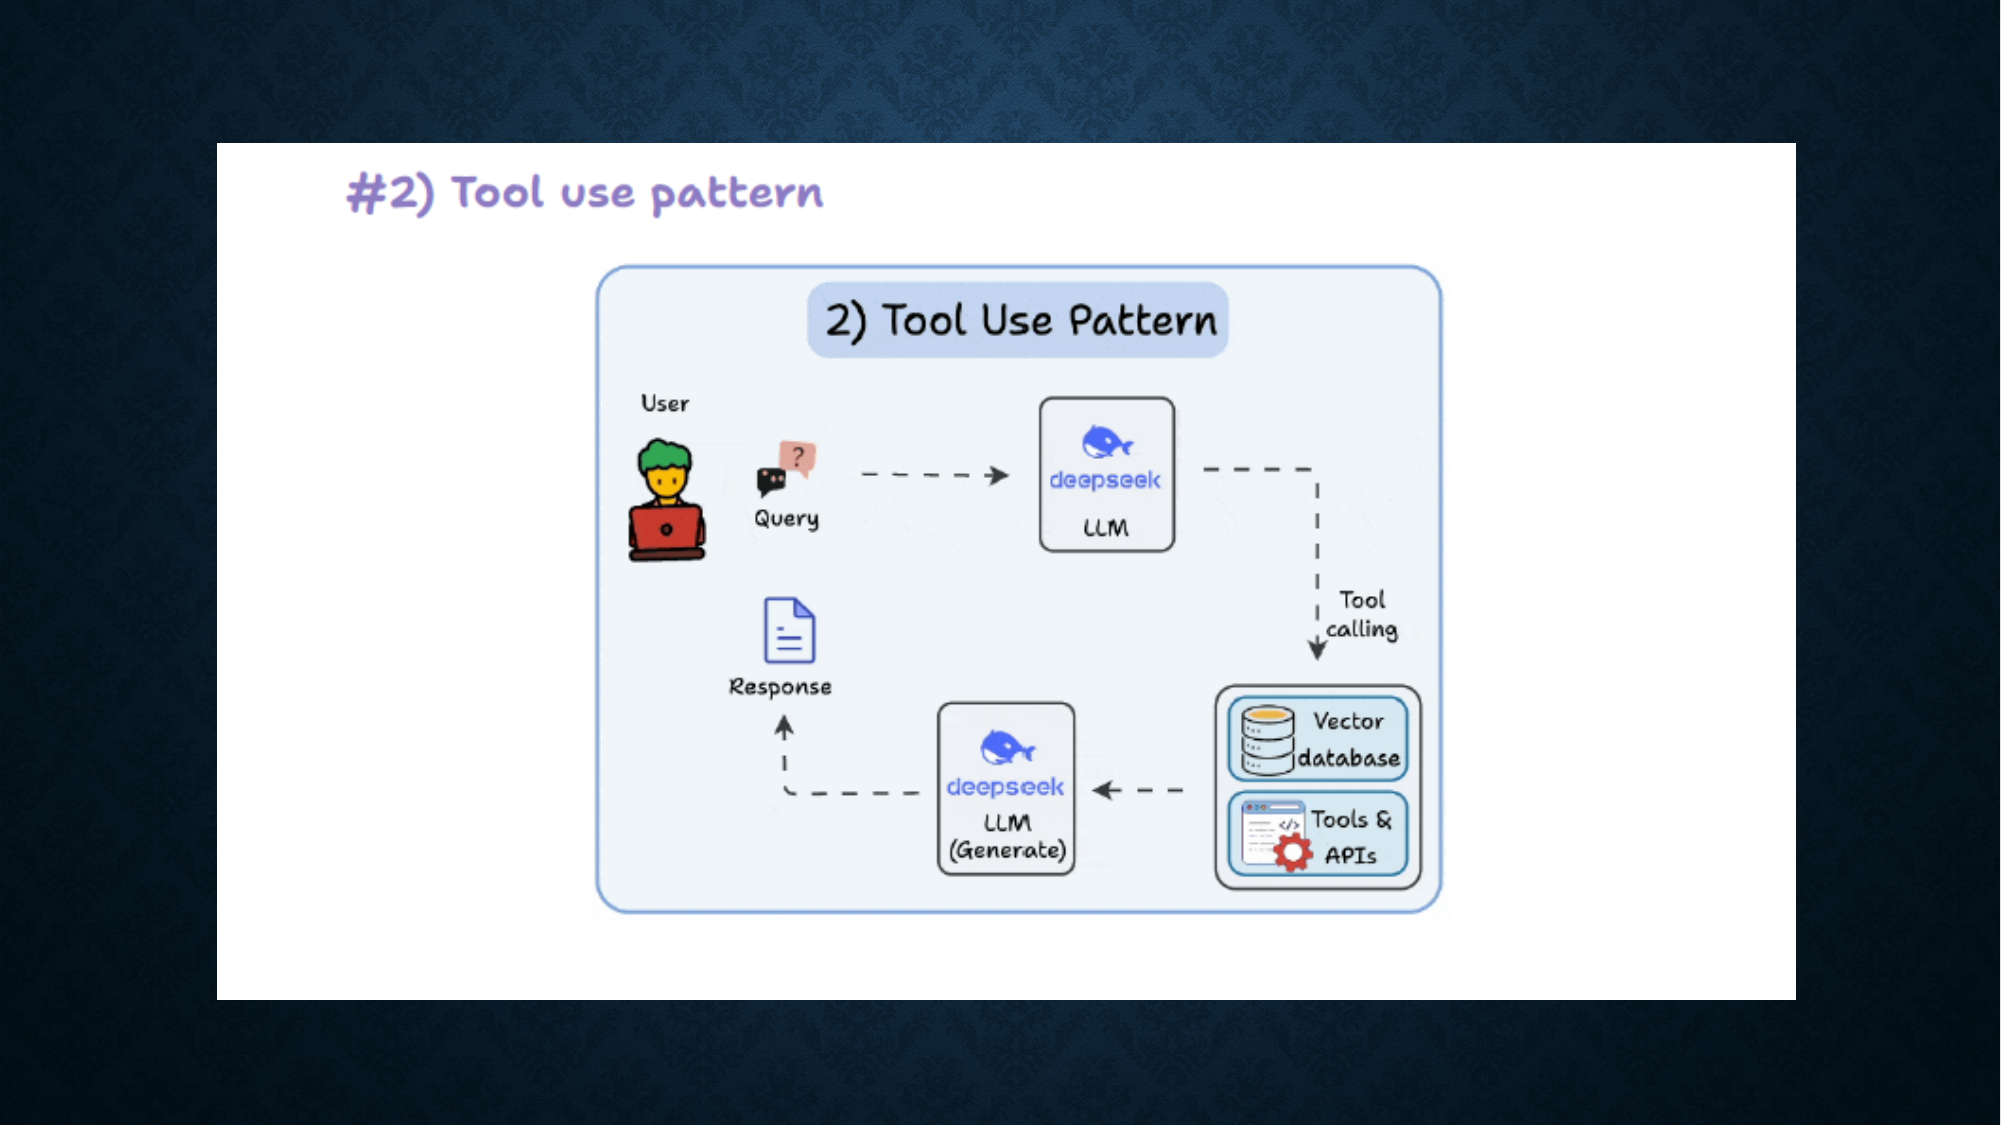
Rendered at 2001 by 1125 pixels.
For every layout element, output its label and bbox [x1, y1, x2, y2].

picture [216, 142, 1796, 1000]
